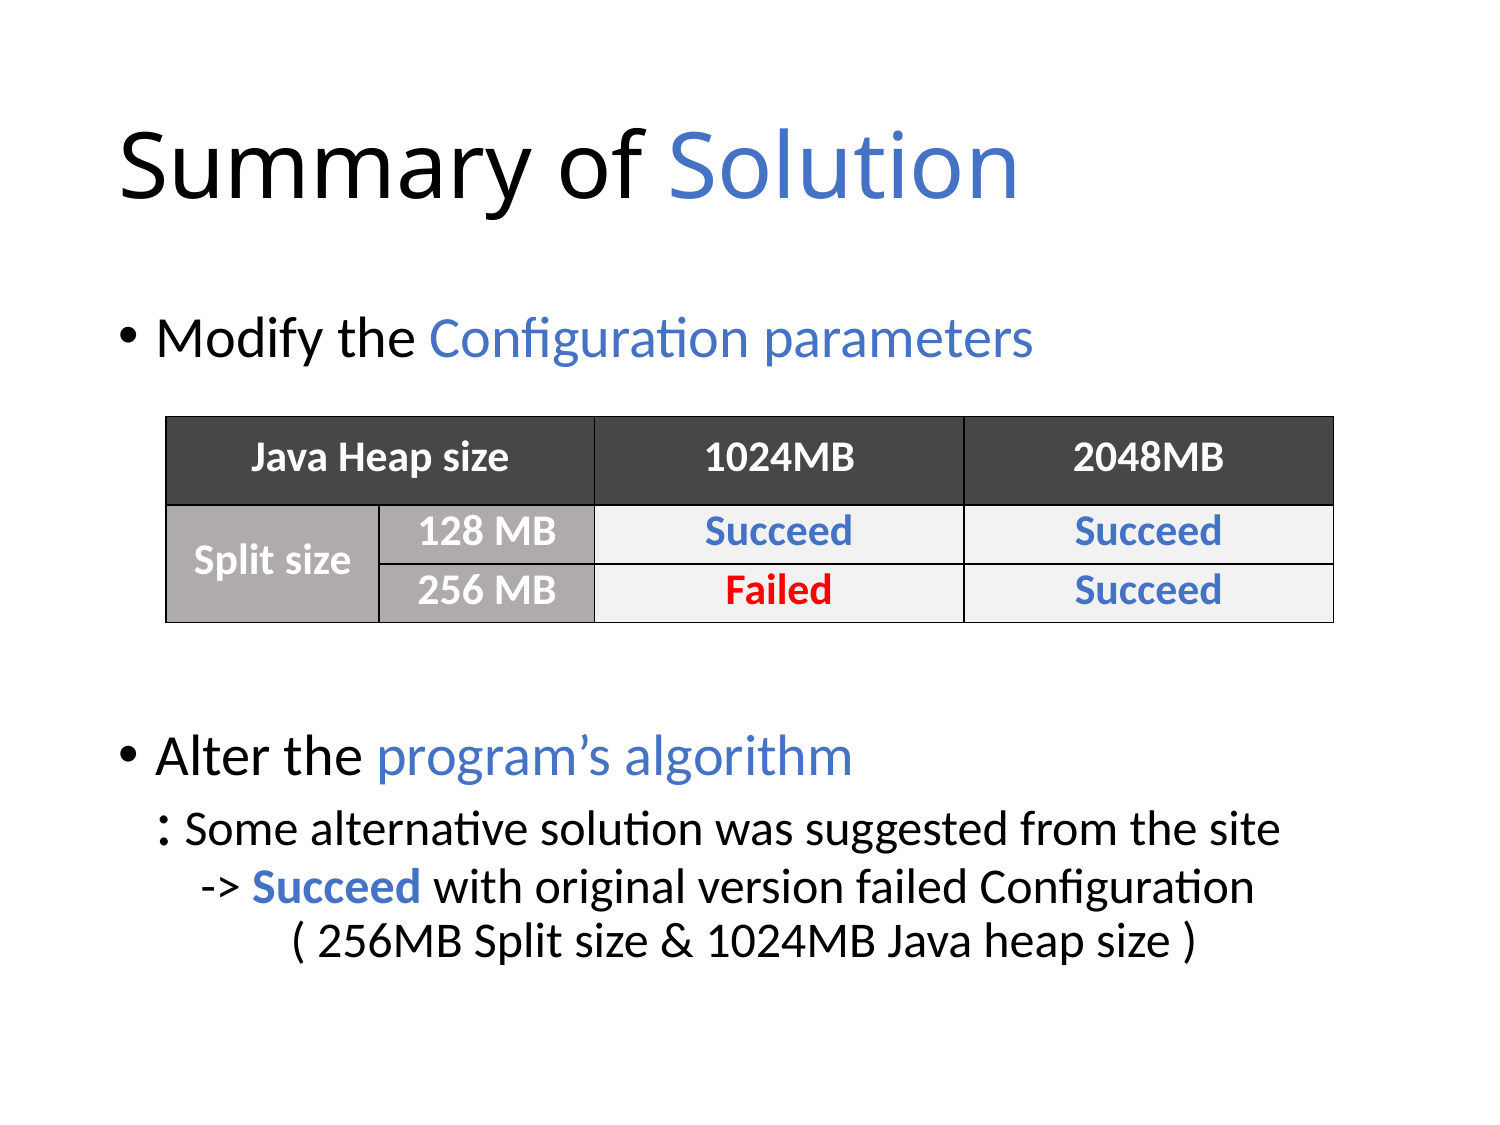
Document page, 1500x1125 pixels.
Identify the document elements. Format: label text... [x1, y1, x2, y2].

list Modify the Configuration parameters Alter the program’s algorithm : Some alternative solution was suggested from the site -> Succeed with original version failed Configuration ( 256MB Split size & 1024MB Java heap size ) [103, 299, 1397, 1014]
table_header 2048MB [965, 417, 1333, 504]
table_cell Succeed [595, 506, 963, 563]
table_cell 256 MB [380, 565, 594, 622]
table_cell Failed [595, 565, 963, 622]
table_header 1024MB [595, 417, 963, 504]
table_header Java Heap size [167, 417, 594, 504]
title Summary of Solution [103, 59, 1397, 278]
table_cell Succeed [965, 565, 1333, 622]
table_cell 128 MB [380, 506, 594, 563]
table_cell Succeed [965, 506, 1333, 563]
table_cell Split size [167, 506, 378, 622]
